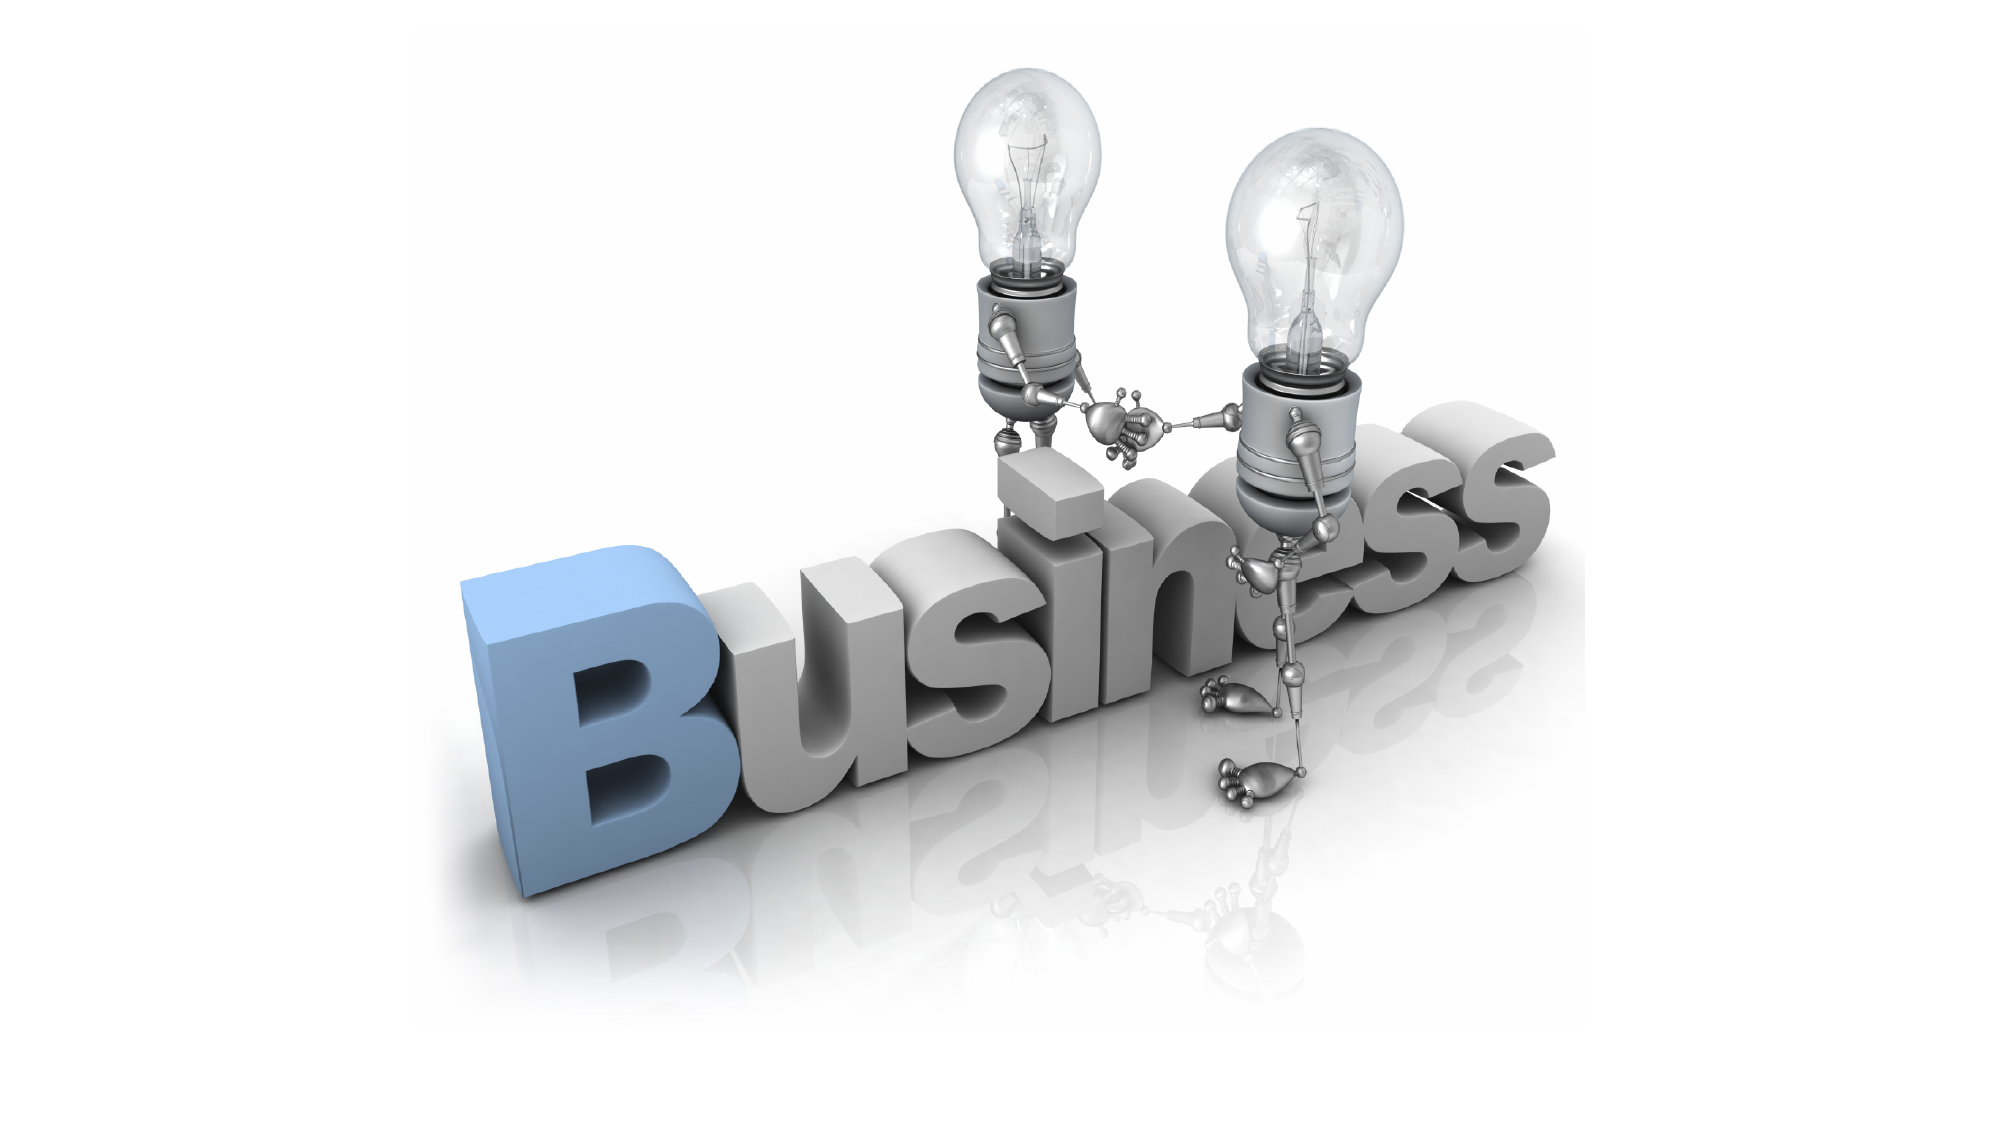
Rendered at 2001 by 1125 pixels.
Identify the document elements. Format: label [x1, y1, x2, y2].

picture [415, 28, 1585, 1028]
